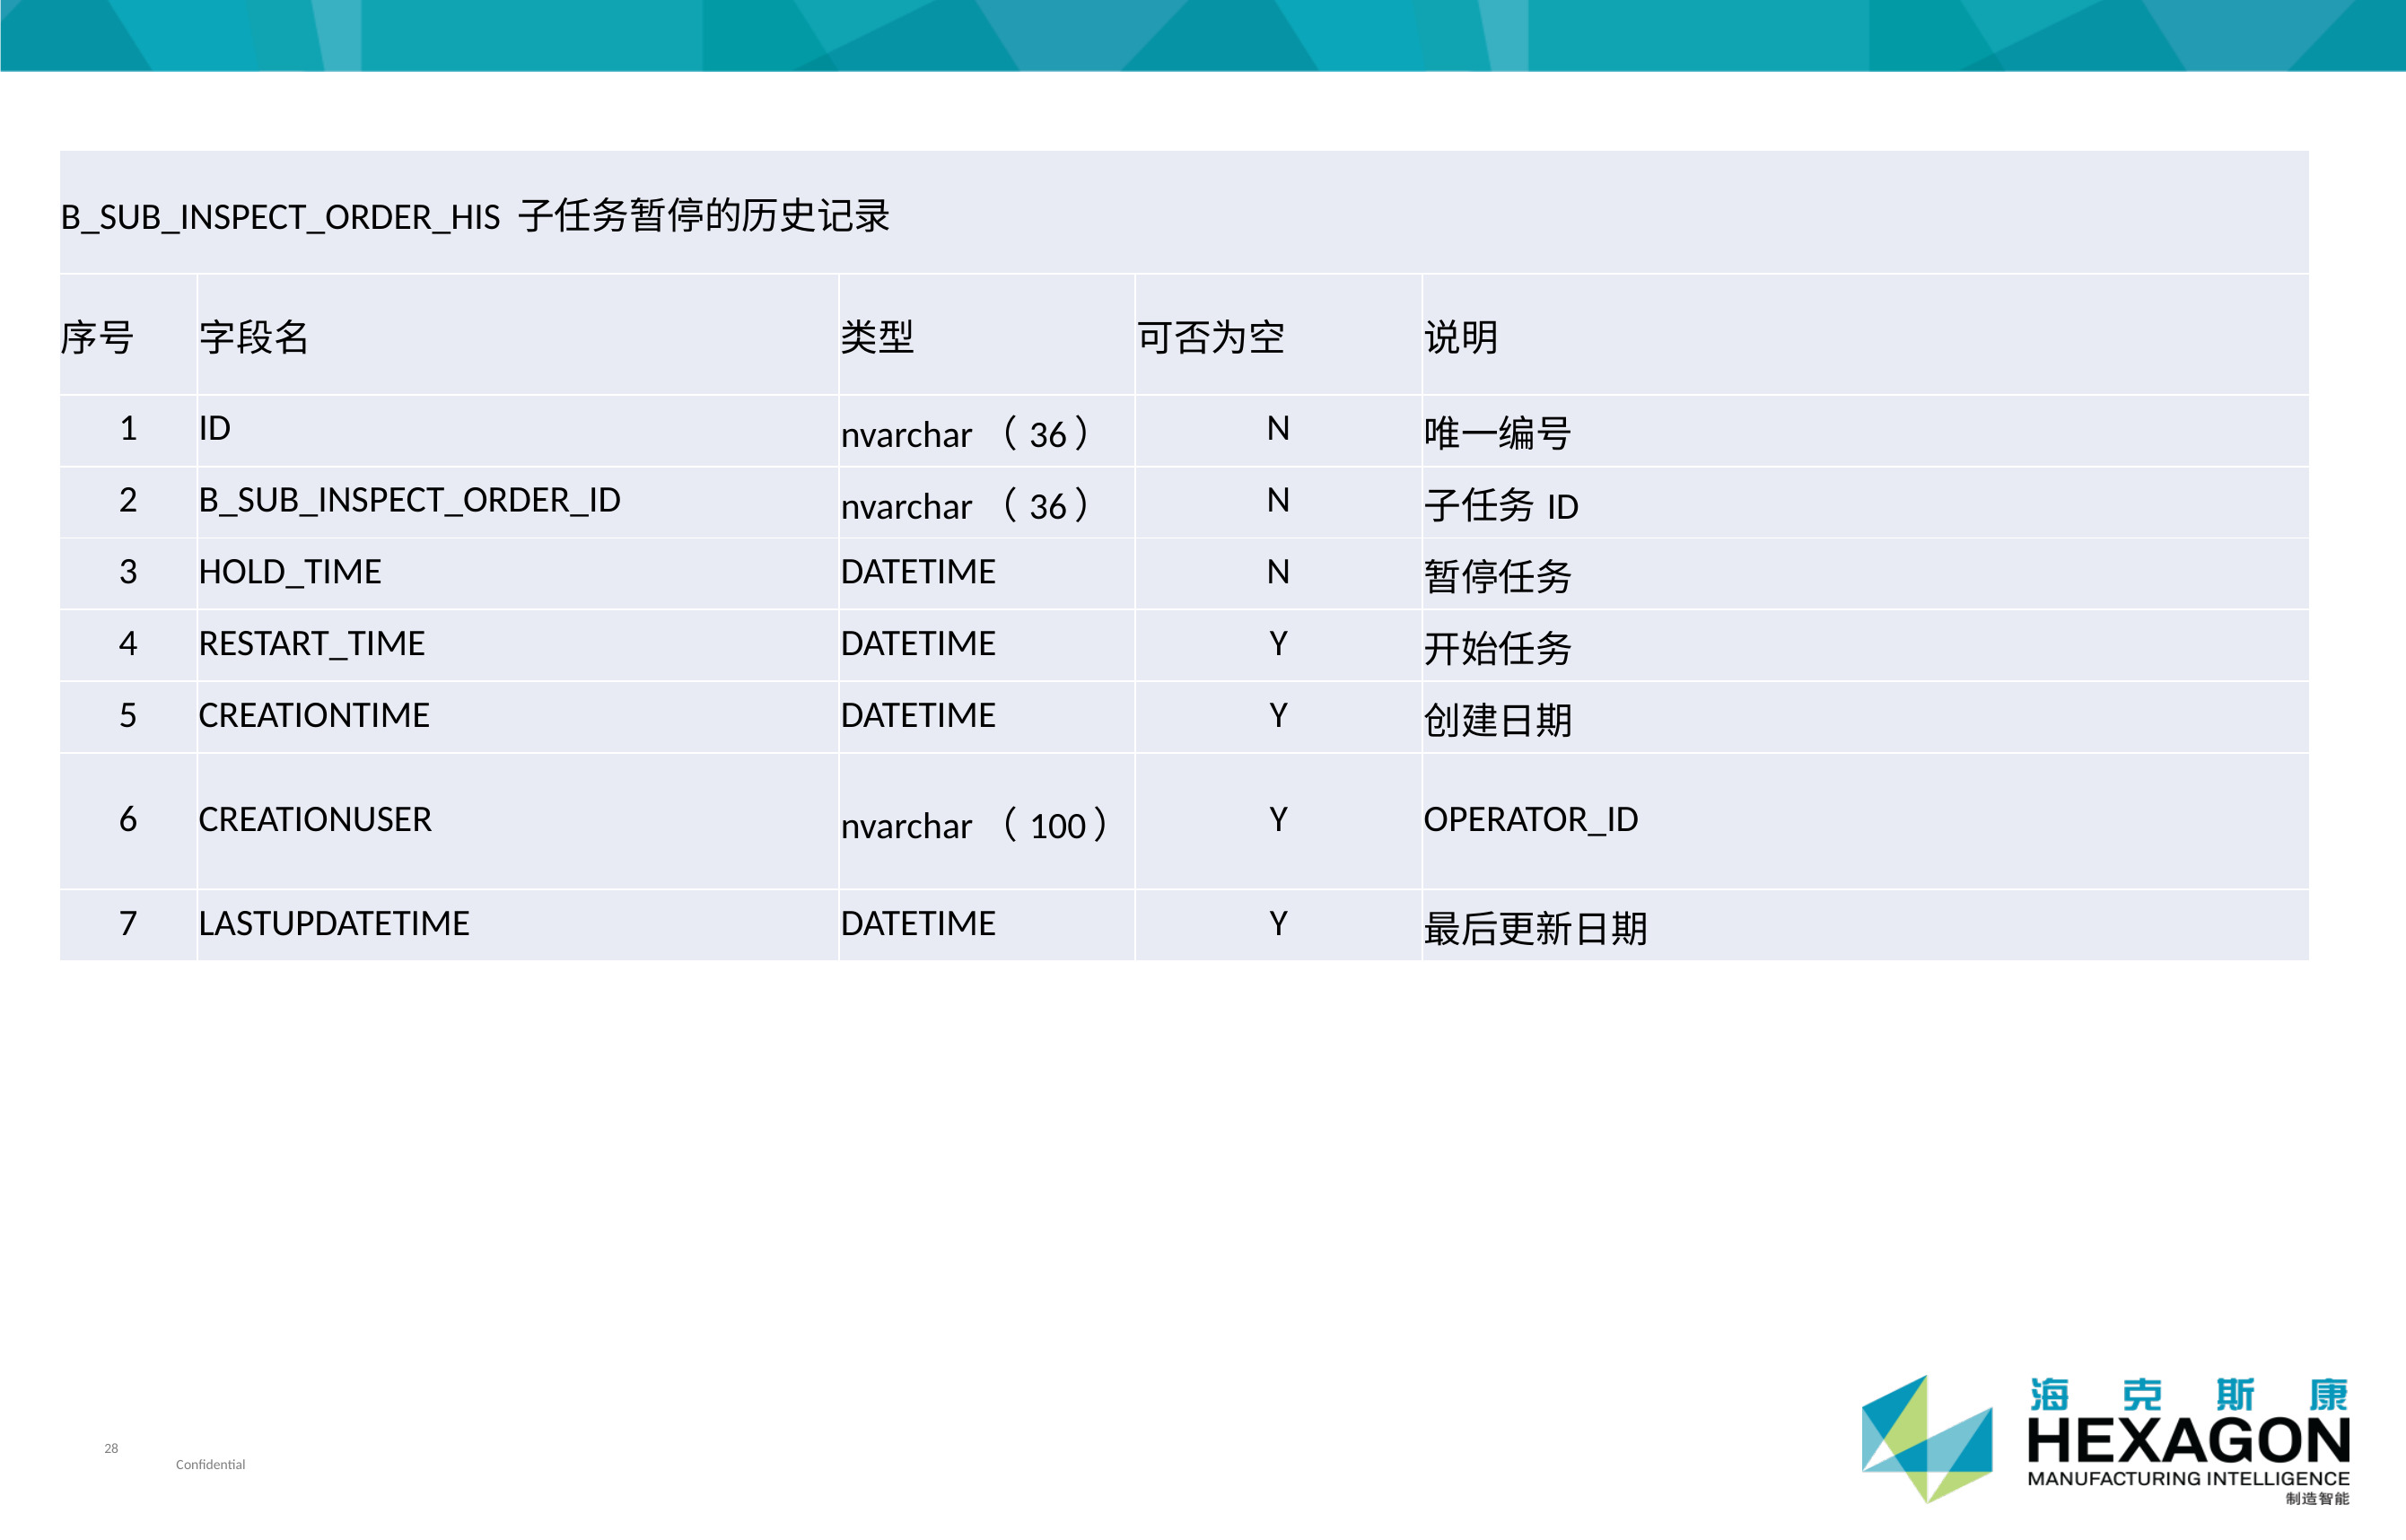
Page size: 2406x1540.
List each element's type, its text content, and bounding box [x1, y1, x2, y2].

table_cell 5 [60, 682, 197, 752]
table_cell 最后更新日期 [1423, 890, 2309, 960]
table_cell DATETIME [840, 610, 1134, 680]
table_cell N [1136, 538, 1422, 608]
table_cell B_SUB_INSPECT_ORDER_ID [198, 468, 838, 538]
table_cell 2 [60, 468, 197, 538]
table_cell 可否为空 [1136, 275, 1422, 394]
table_cell Y [1136, 890, 1422, 960]
table_cell 4 [60, 610, 197, 680]
table_cell 3 [60, 538, 197, 608]
table_cell RESTART_TIME [198, 610, 838, 680]
table_cell 7 [60, 890, 197, 960]
table_cell DATETIME [840, 682, 1134, 752]
table_cell 序号 [60, 275, 197, 394]
table_cell CREATIONTIME [198, 682, 838, 752]
picture [1862, 1375, 2349, 1505]
table_cell N [1136, 468, 1422, 538]
table_cell LASTUPDATETIME [198, 890, 838, 960]
table_cell Y [1136, 754, 1422, 888]
table_cell Y [1136, 610, 1422, 680]
table_cell 唯一编号 [1423, 396, 2309, 466]
table_cell 6 [60, 754, 197, 888]
table_cell 暂停任务 [1423, 538, 2309, 608]
table_cell ID [198, 396, 838, 466]
table_cell 创建日期 [1423, 682, 2309, 752]
table_cell HOLD_TIME [198, 538, 838, 608]
table_cell 说明 [1423, 275, 2309, 394]
table_cell 开始任务 [1423, 610, 2309, 680]
table_cell DATETIME [840, 538, 1134, 608]
table_cell 1 [60, 396, 197, 466]
picture [0, 0, 2406, 72]
table_cell 子任务ID [1423, 468, 2309, 538]
table_cell nvarchar（100） [840, 754, 1134, 888]
table_cell nvarchar（36） [840, 468, 1134, 538]
table_cell N [1136, 396, 1422, 466]
table_cell Y [1136, 682, 1422, 752]
table_cell CREATIONUSER [198, 754, 838, 888]
table_cell OPERATOR_ID [1423, 754, 2309, 888]
table_cell 类型 [840, 275, 1134, 394]
table_cell DATETIME [840, 890, 1134, 960]
table_header B_SUB_INSPECT_ORDER_HIS 子任务暂停的历史记录 [60, 151, 2309, 273]
table_cell nvarchar（36） [840, 396, 1134, 466]
table_cell 字段名 [198, 275, 838, 394]
